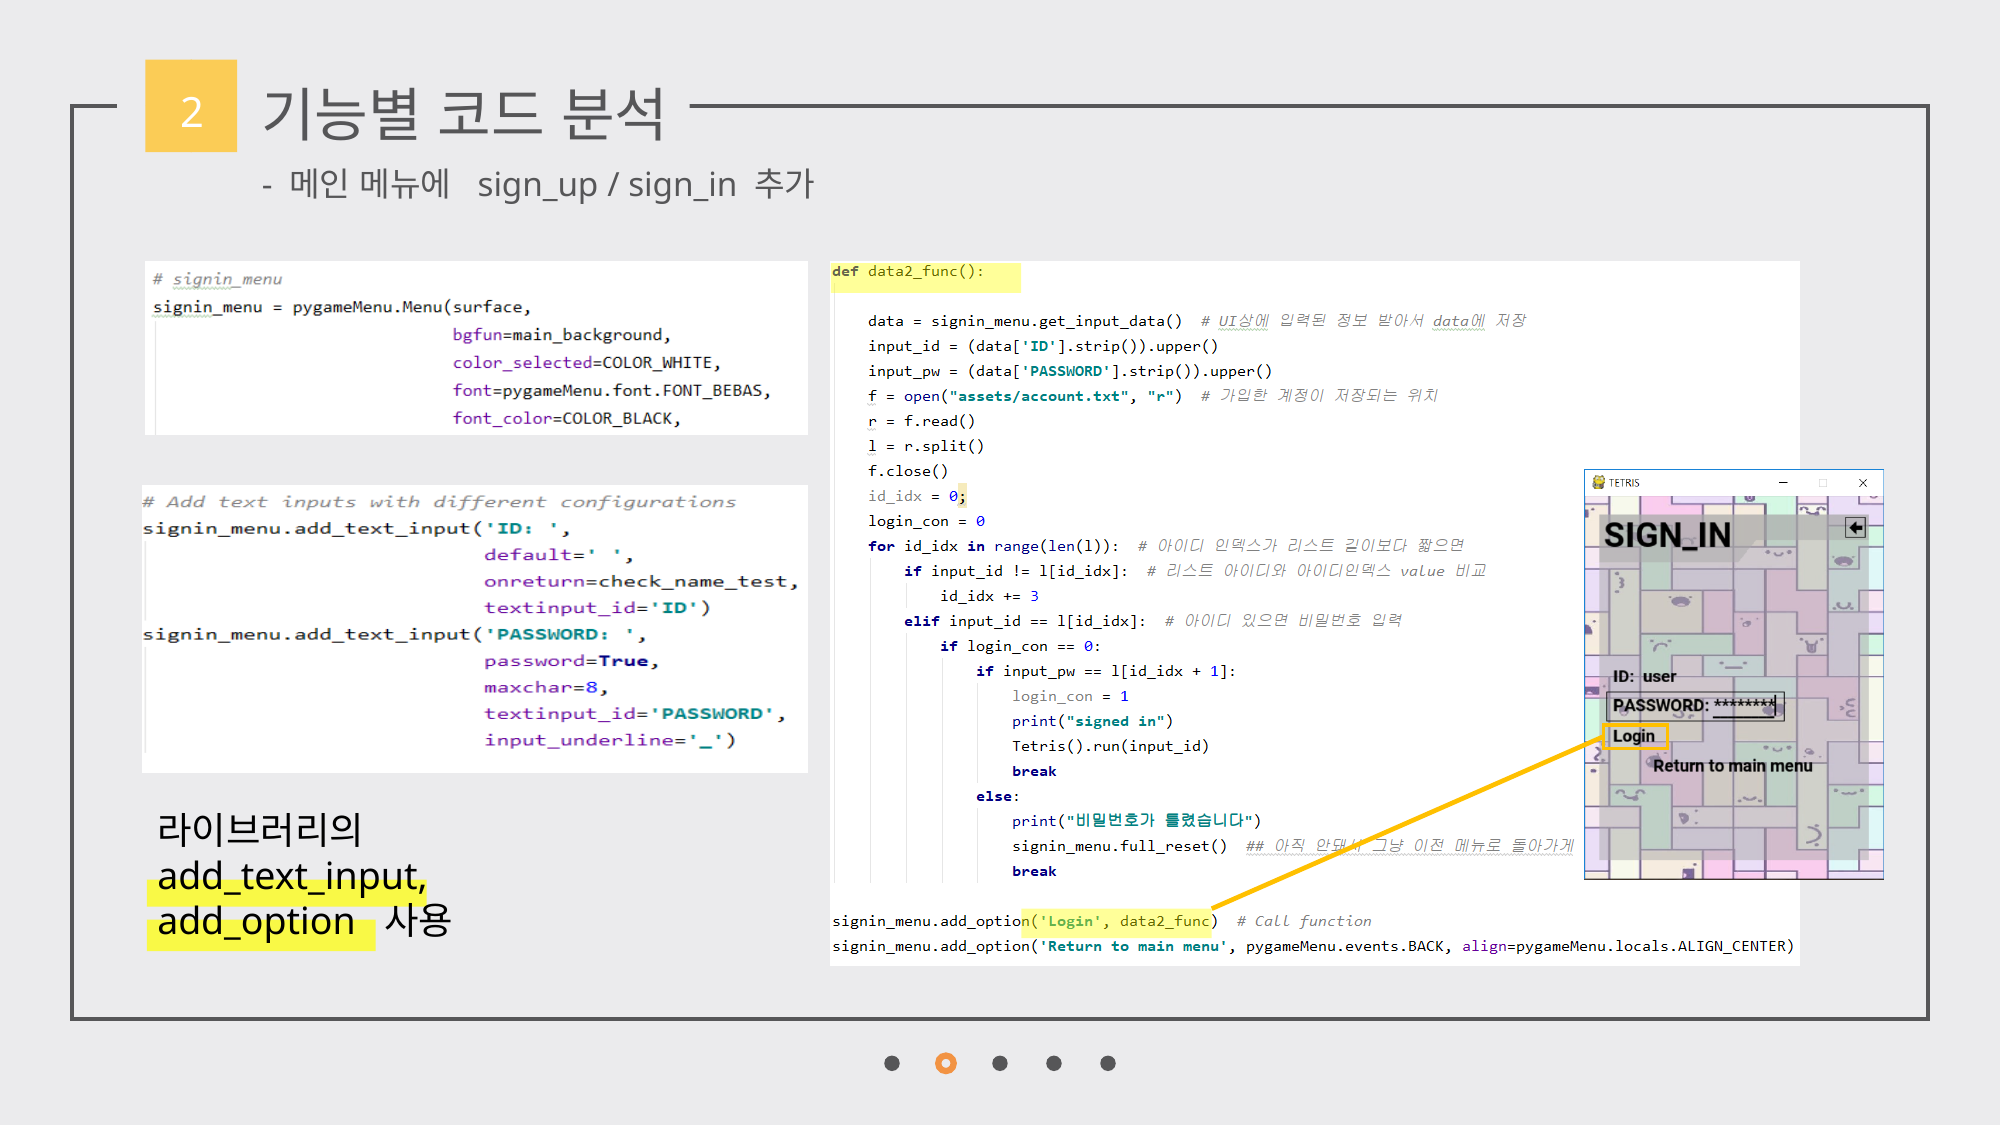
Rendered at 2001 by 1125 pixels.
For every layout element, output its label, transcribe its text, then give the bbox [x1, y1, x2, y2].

text_box [116, 69, 691, 155]
text_box 기능별 코드 분석 [246, 70, 683, 156]
picture [142, 485, 808, 773]
text_box 라이브러리의 add_text_input, add_option 사용 [142, 799, 699, 950]
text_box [145, 59, 238, 153]
picture [830, 261, 1884, 966]
text_box [71, 105, 1929, 1020]
picture [145, 261, 808, 435]
text_box - 메인 메뉴에 sign_up / sign_in 추가 [247, 155, 885, 211]
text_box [884, 1055, 1116, 1072]
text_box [1211, 736, 1604, 909]
